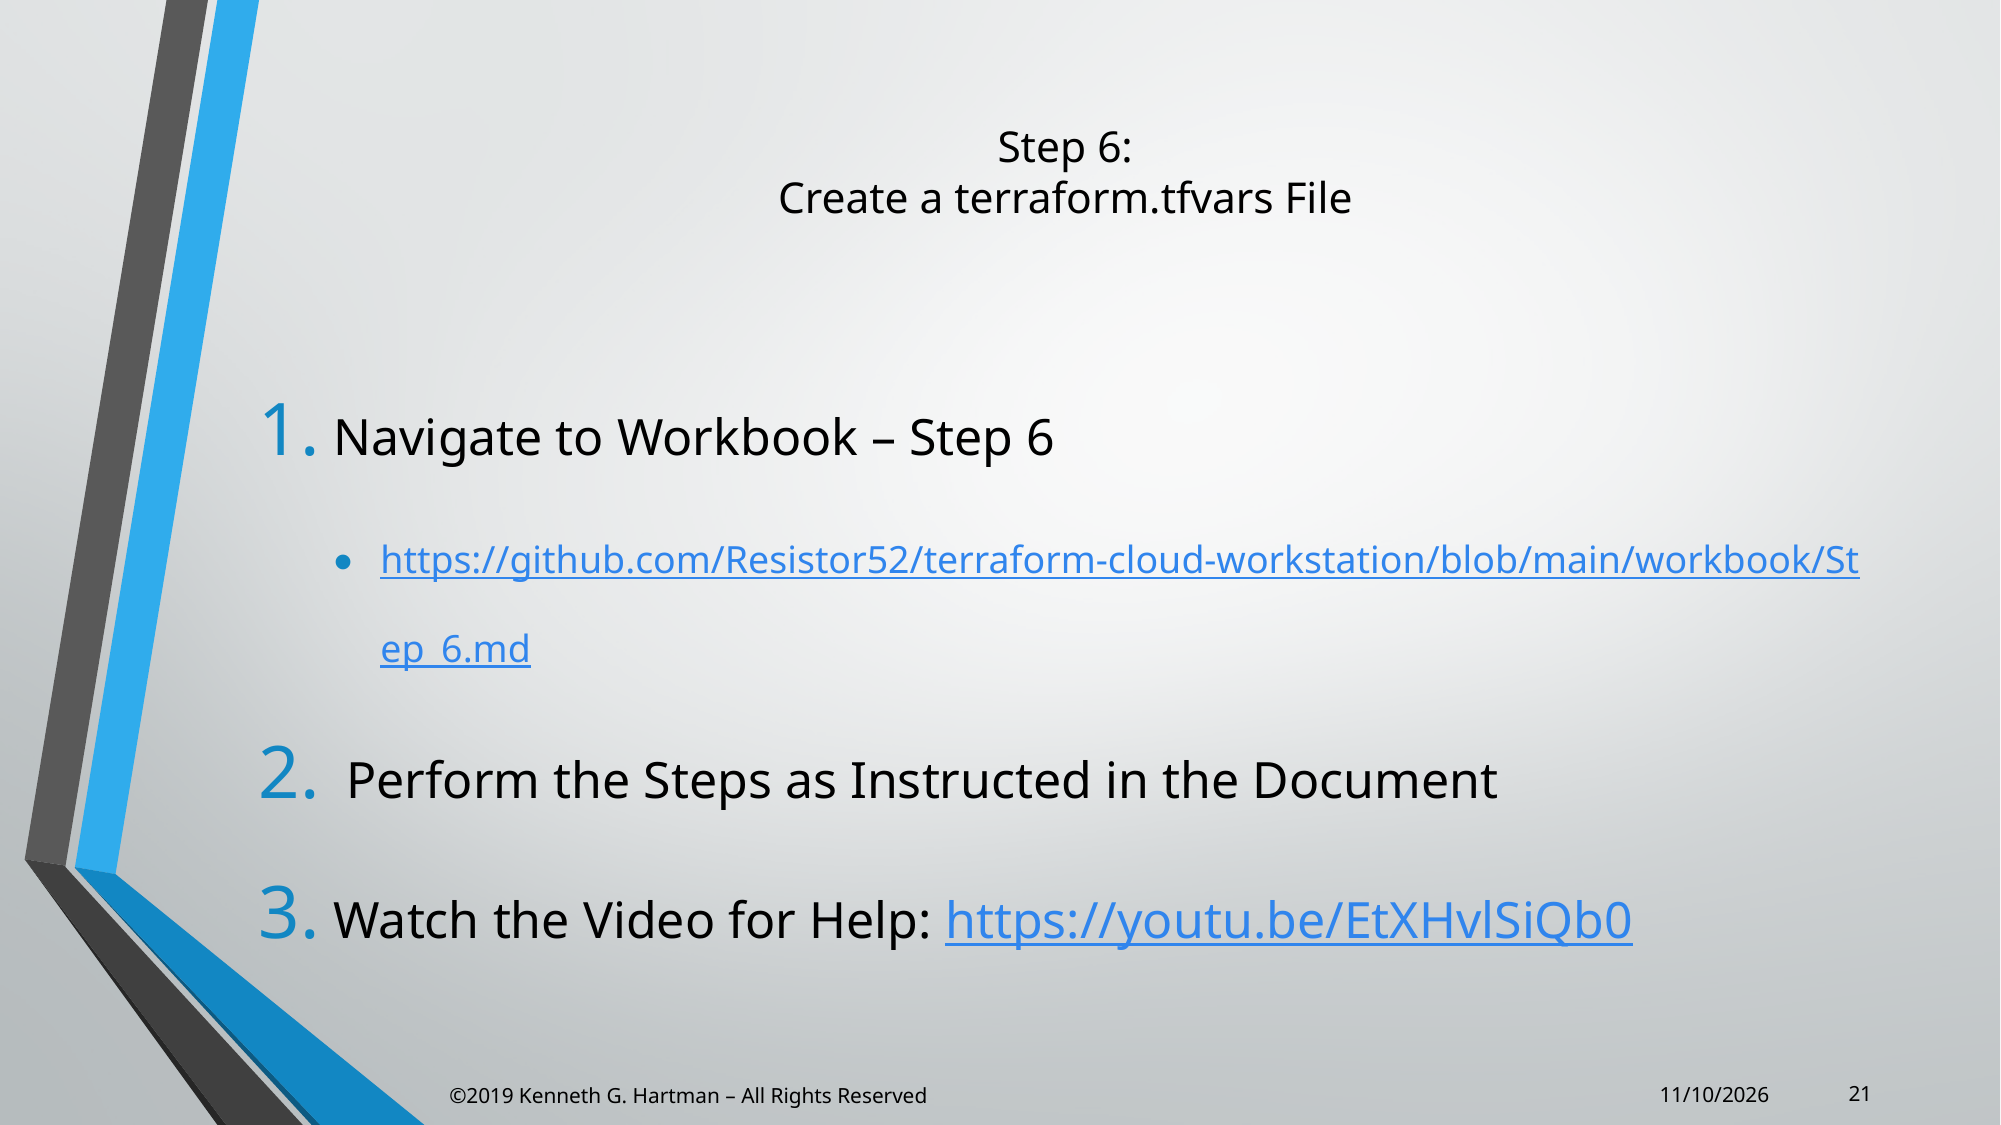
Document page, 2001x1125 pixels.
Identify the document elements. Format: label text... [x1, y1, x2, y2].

slide_number 21 [1796, 1065, 1887, 1125]
list Navigate to Workbook – Step 6 https://github.com/Resistor52/terraform-cloud-workstation/blob/main/workbook/Step_6.md Perform the Steps as Instructed in the Document Watch the Video for Help: https://youtu.be/EtXHvlSiQb0 [243, 337, 1887, 950]
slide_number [1597, 1066, 1784, 1125]
footer ©2019 Kenneth G. Hartman – All Rights Reserved [434, 1065, 1597, 1125]
title Step 6: Create a terraform.tfvars File [243, 112, 1887, 281]
